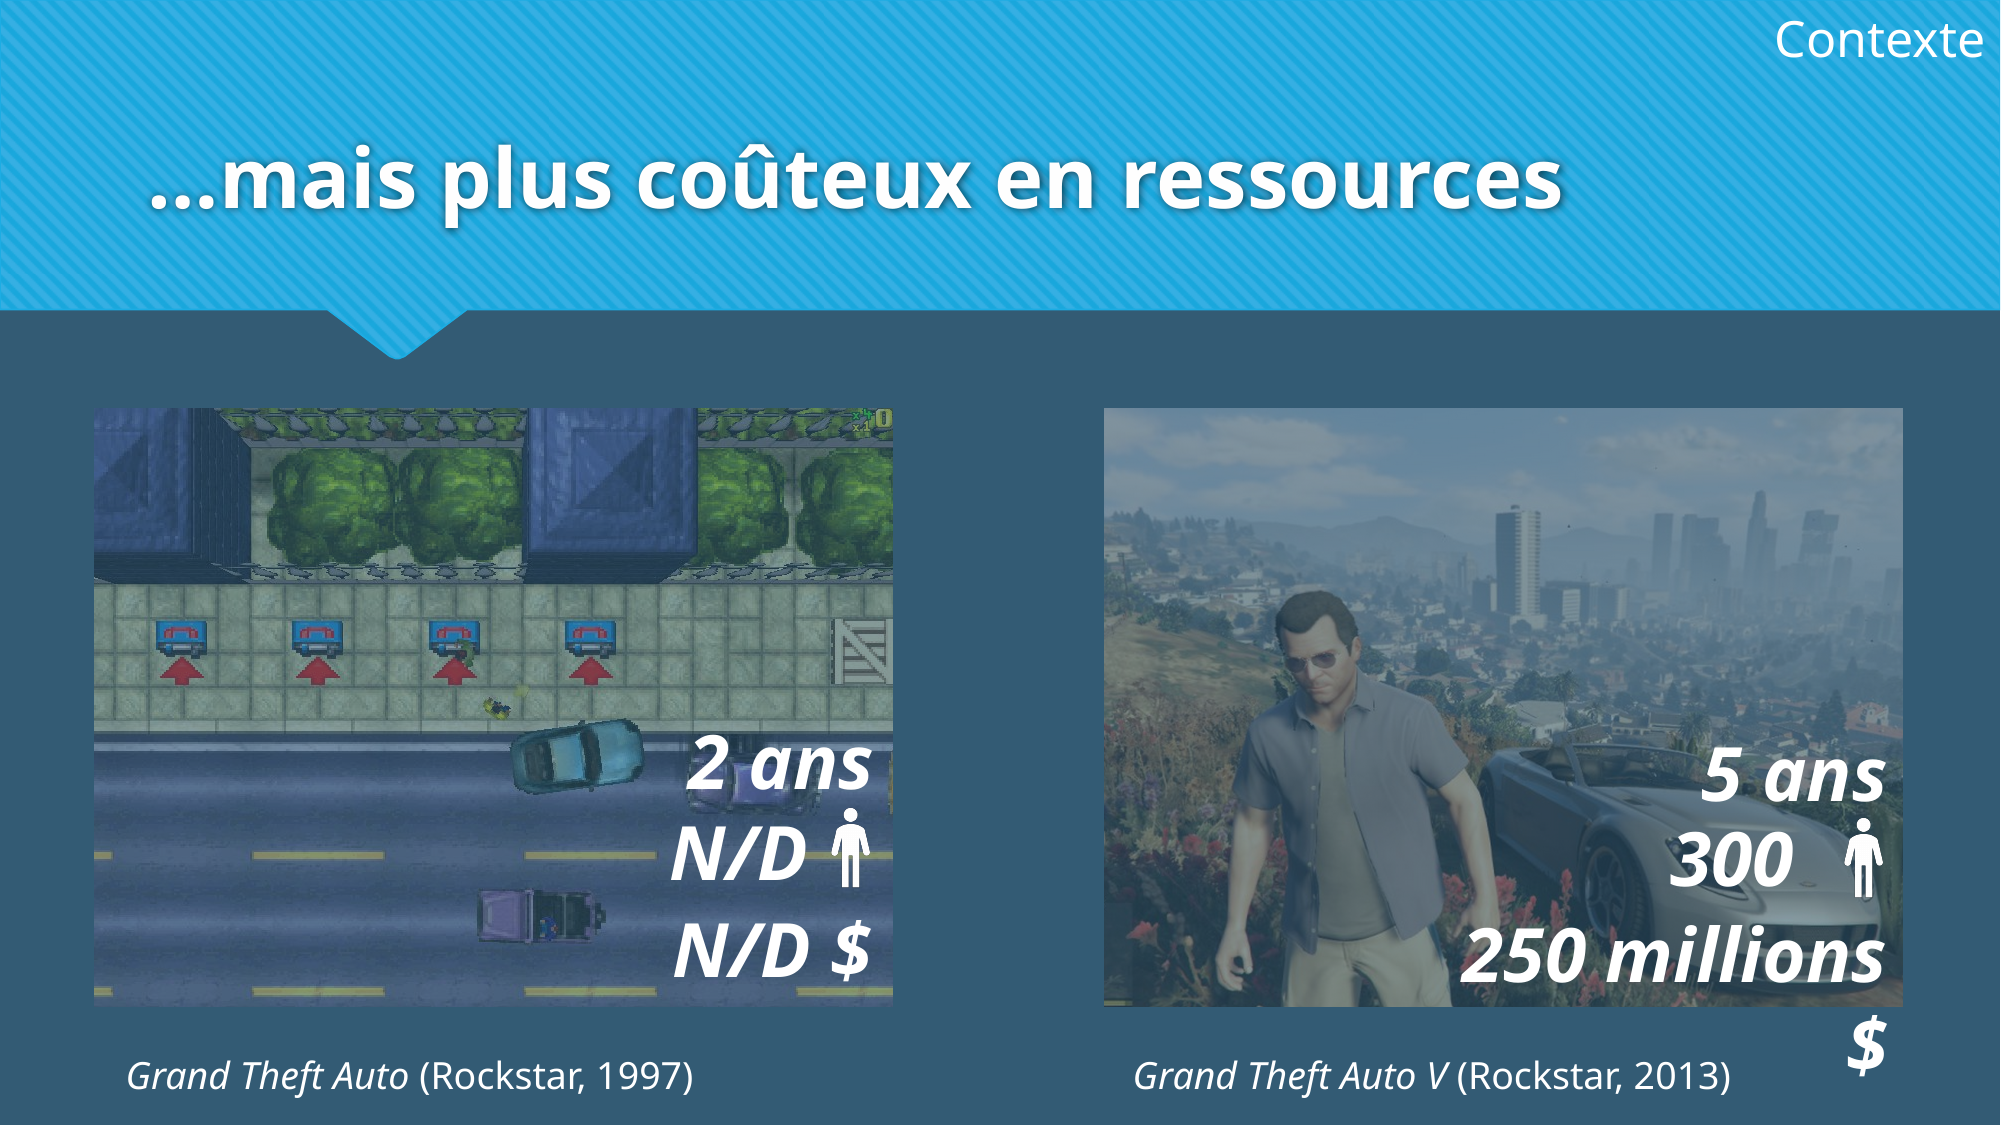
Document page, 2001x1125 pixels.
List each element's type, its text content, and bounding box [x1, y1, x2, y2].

title …mais plus coûteux en ressources [132, 73, 1868, 233]
picture [93, 407, 893, 1007]
text_box Contexte [1610, 0, 2000, 75]
picture [1104, 407, 1907, 1007]
text_box Grand Theft Auto (Rockstar, 1997) [110, 1044, 890, 1105]
text_box 250 millions $ [1391, 1007, 1903, 1096]
text_box Grand Theft Auto V (Rockstar, 2013) [1117, 1044, 1896, 1105]
